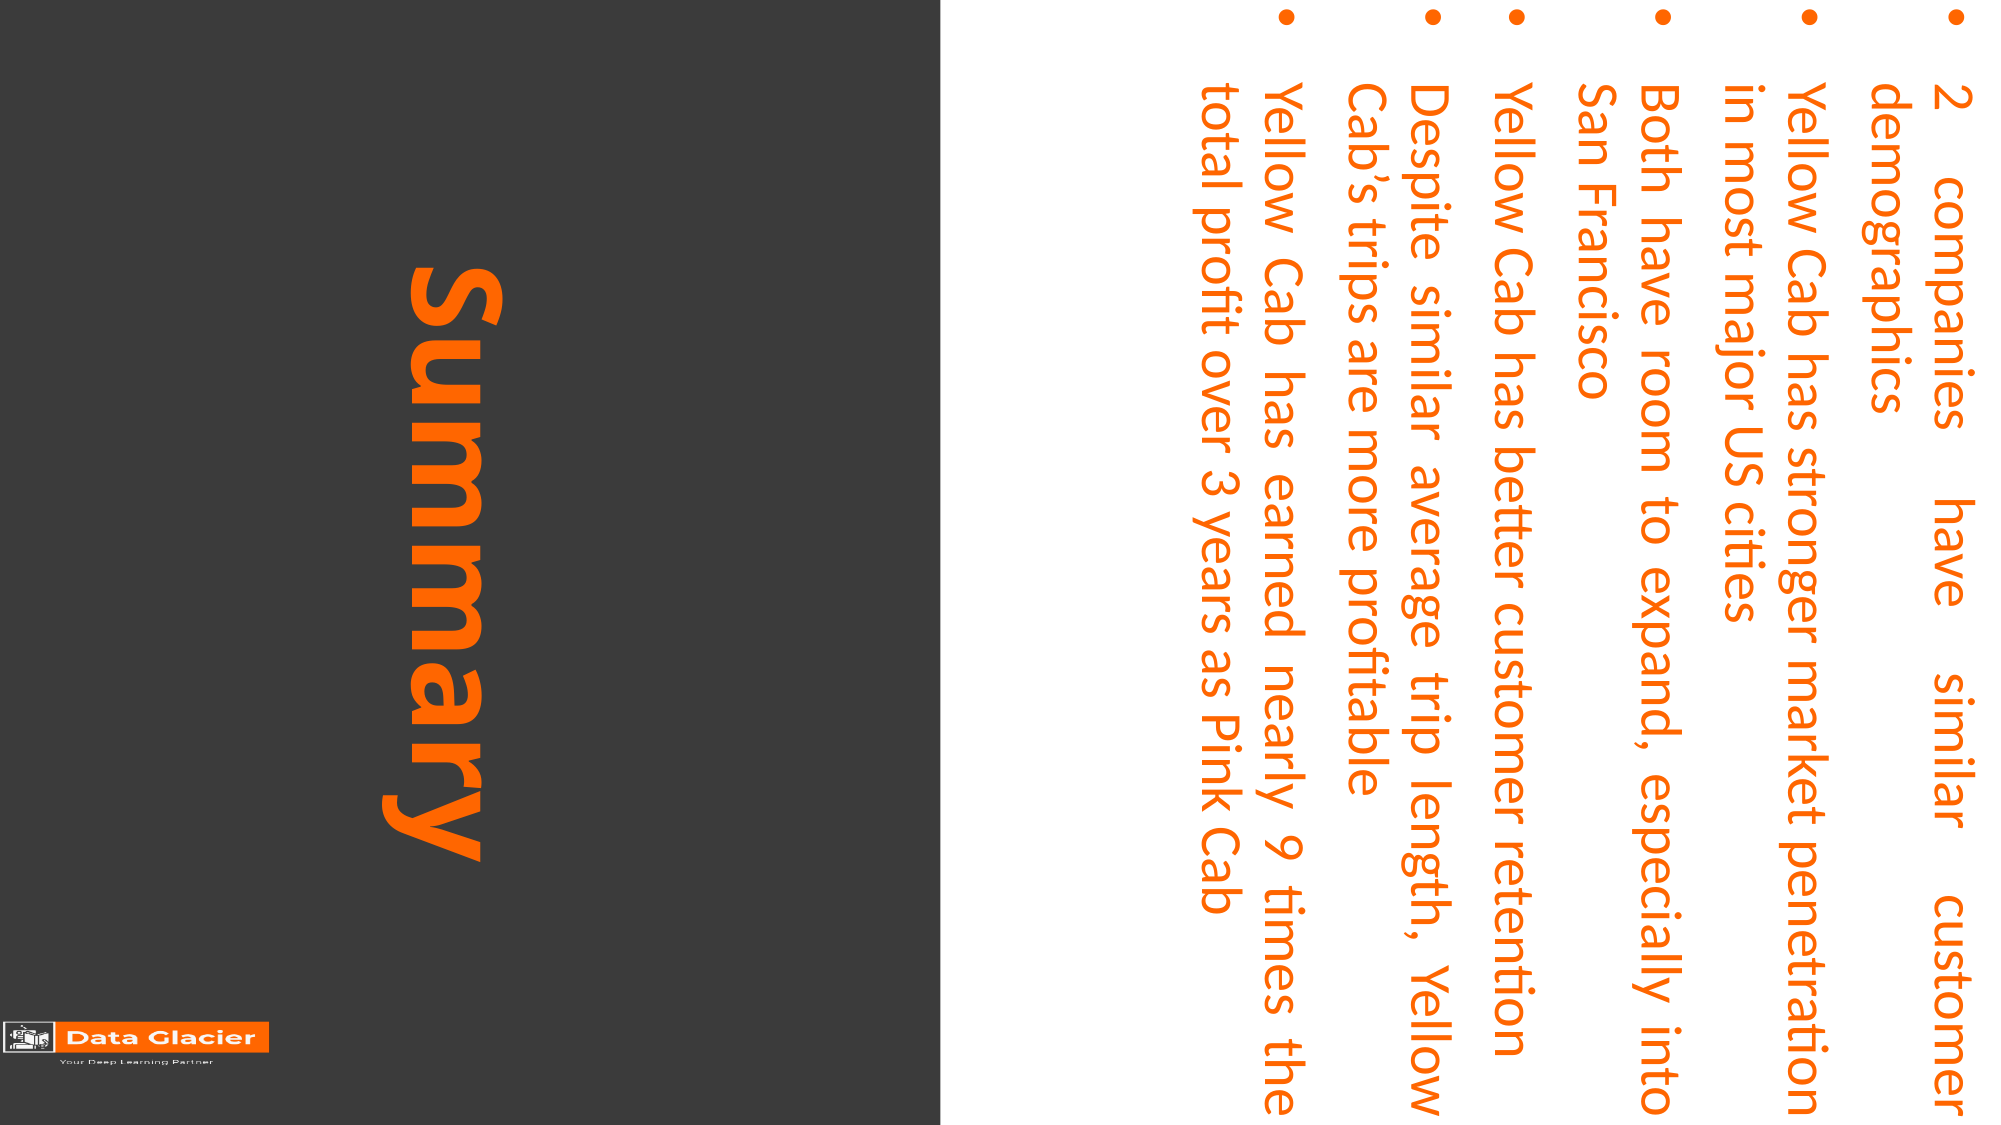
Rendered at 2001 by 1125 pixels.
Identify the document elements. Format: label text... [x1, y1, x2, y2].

picture [0, 961, 272, 1125]
title Summary [0, 0, 940, 1125]
subtitle 2 companies have similar customer demographics Yellow Cab has stronger market penetration in most major US cities Both have room to expand, especially into San Francisco Yellow Cab has better customer retention Despite similar average trip length, Yellow Cab’s trips are more profitable Yellow Cab has earned nearly 9 times the total profit over 3 years as Pink Cab [940, 0, 2000, 1125]
